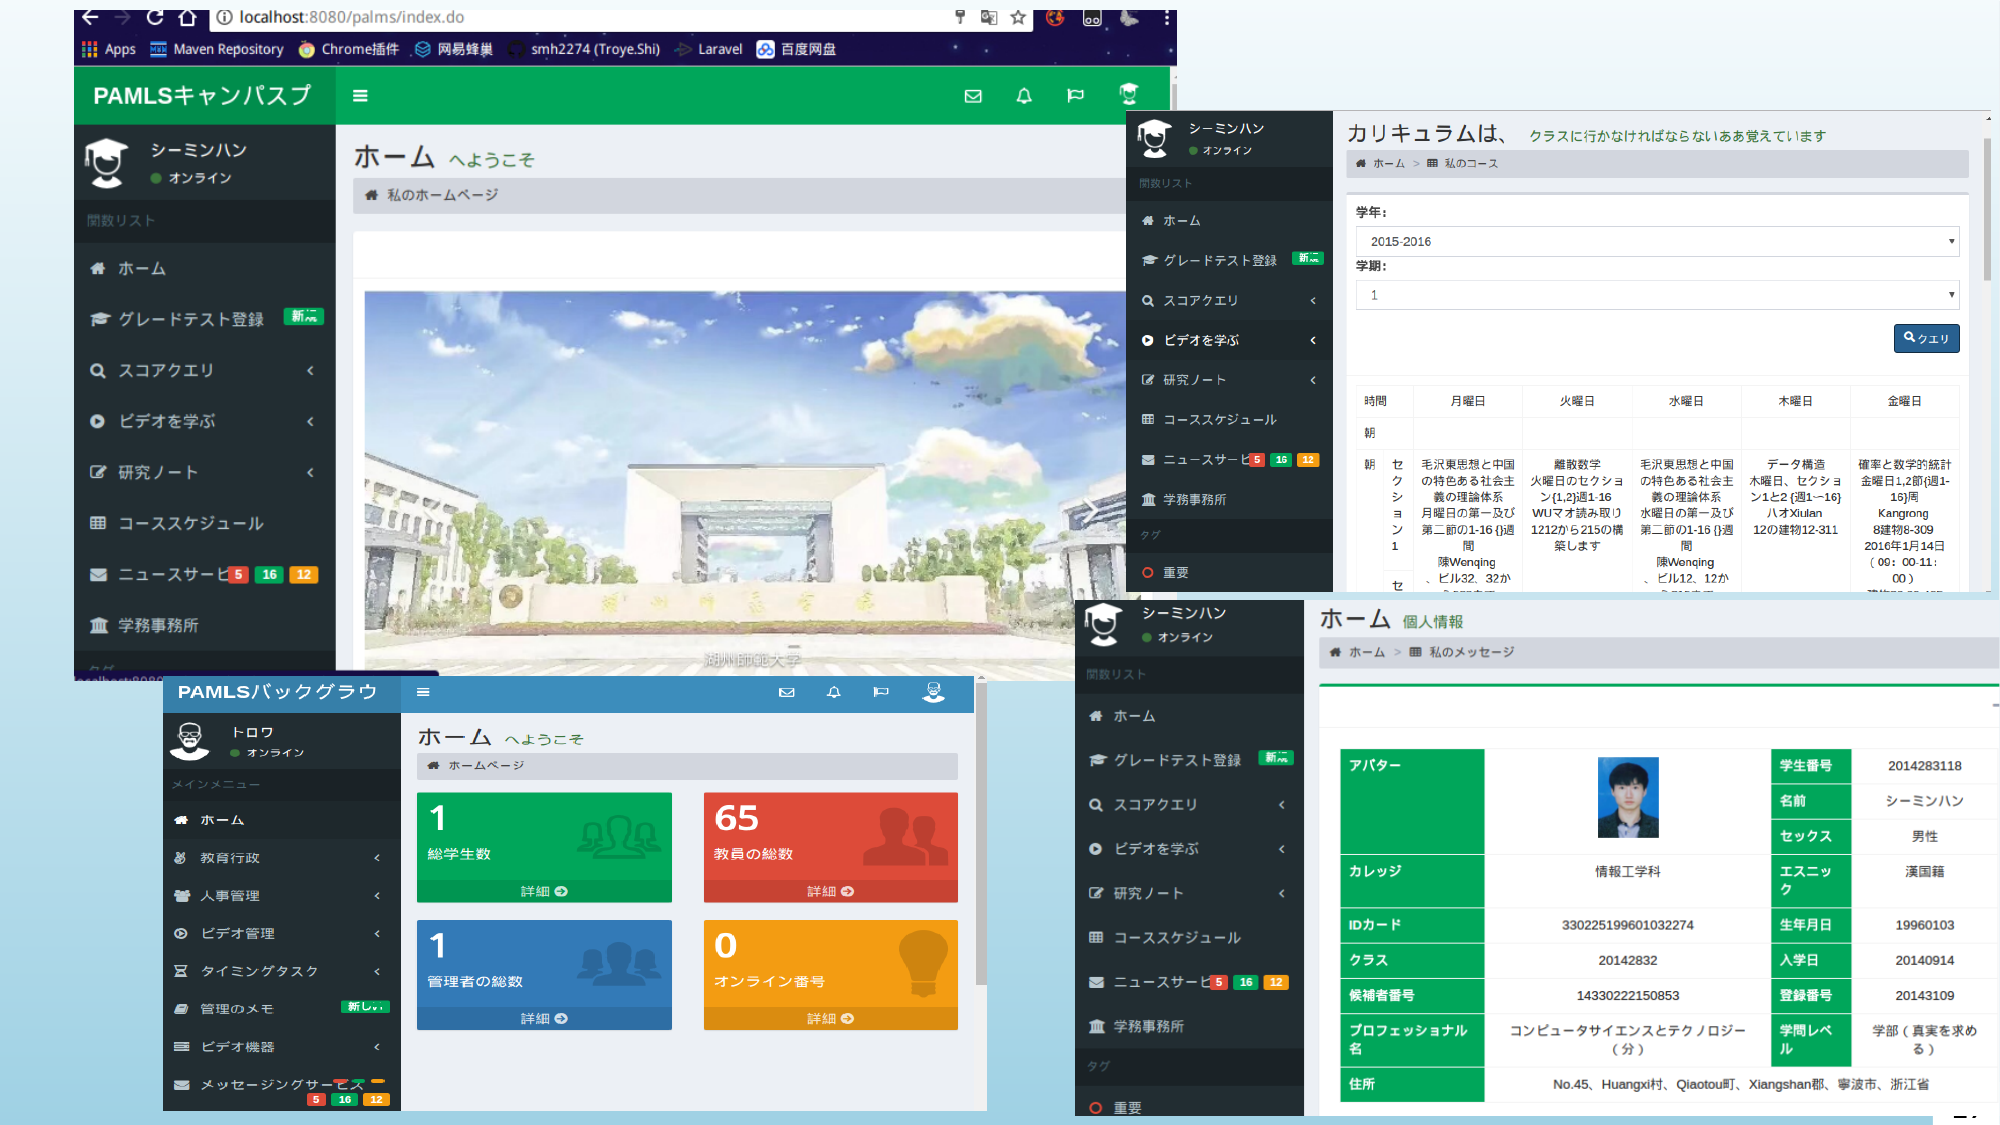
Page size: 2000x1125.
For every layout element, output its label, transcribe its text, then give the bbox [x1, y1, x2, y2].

picture [74, 10, 2000, 1116]
text_box 17 [1931, 1116, 2000, 1125]
